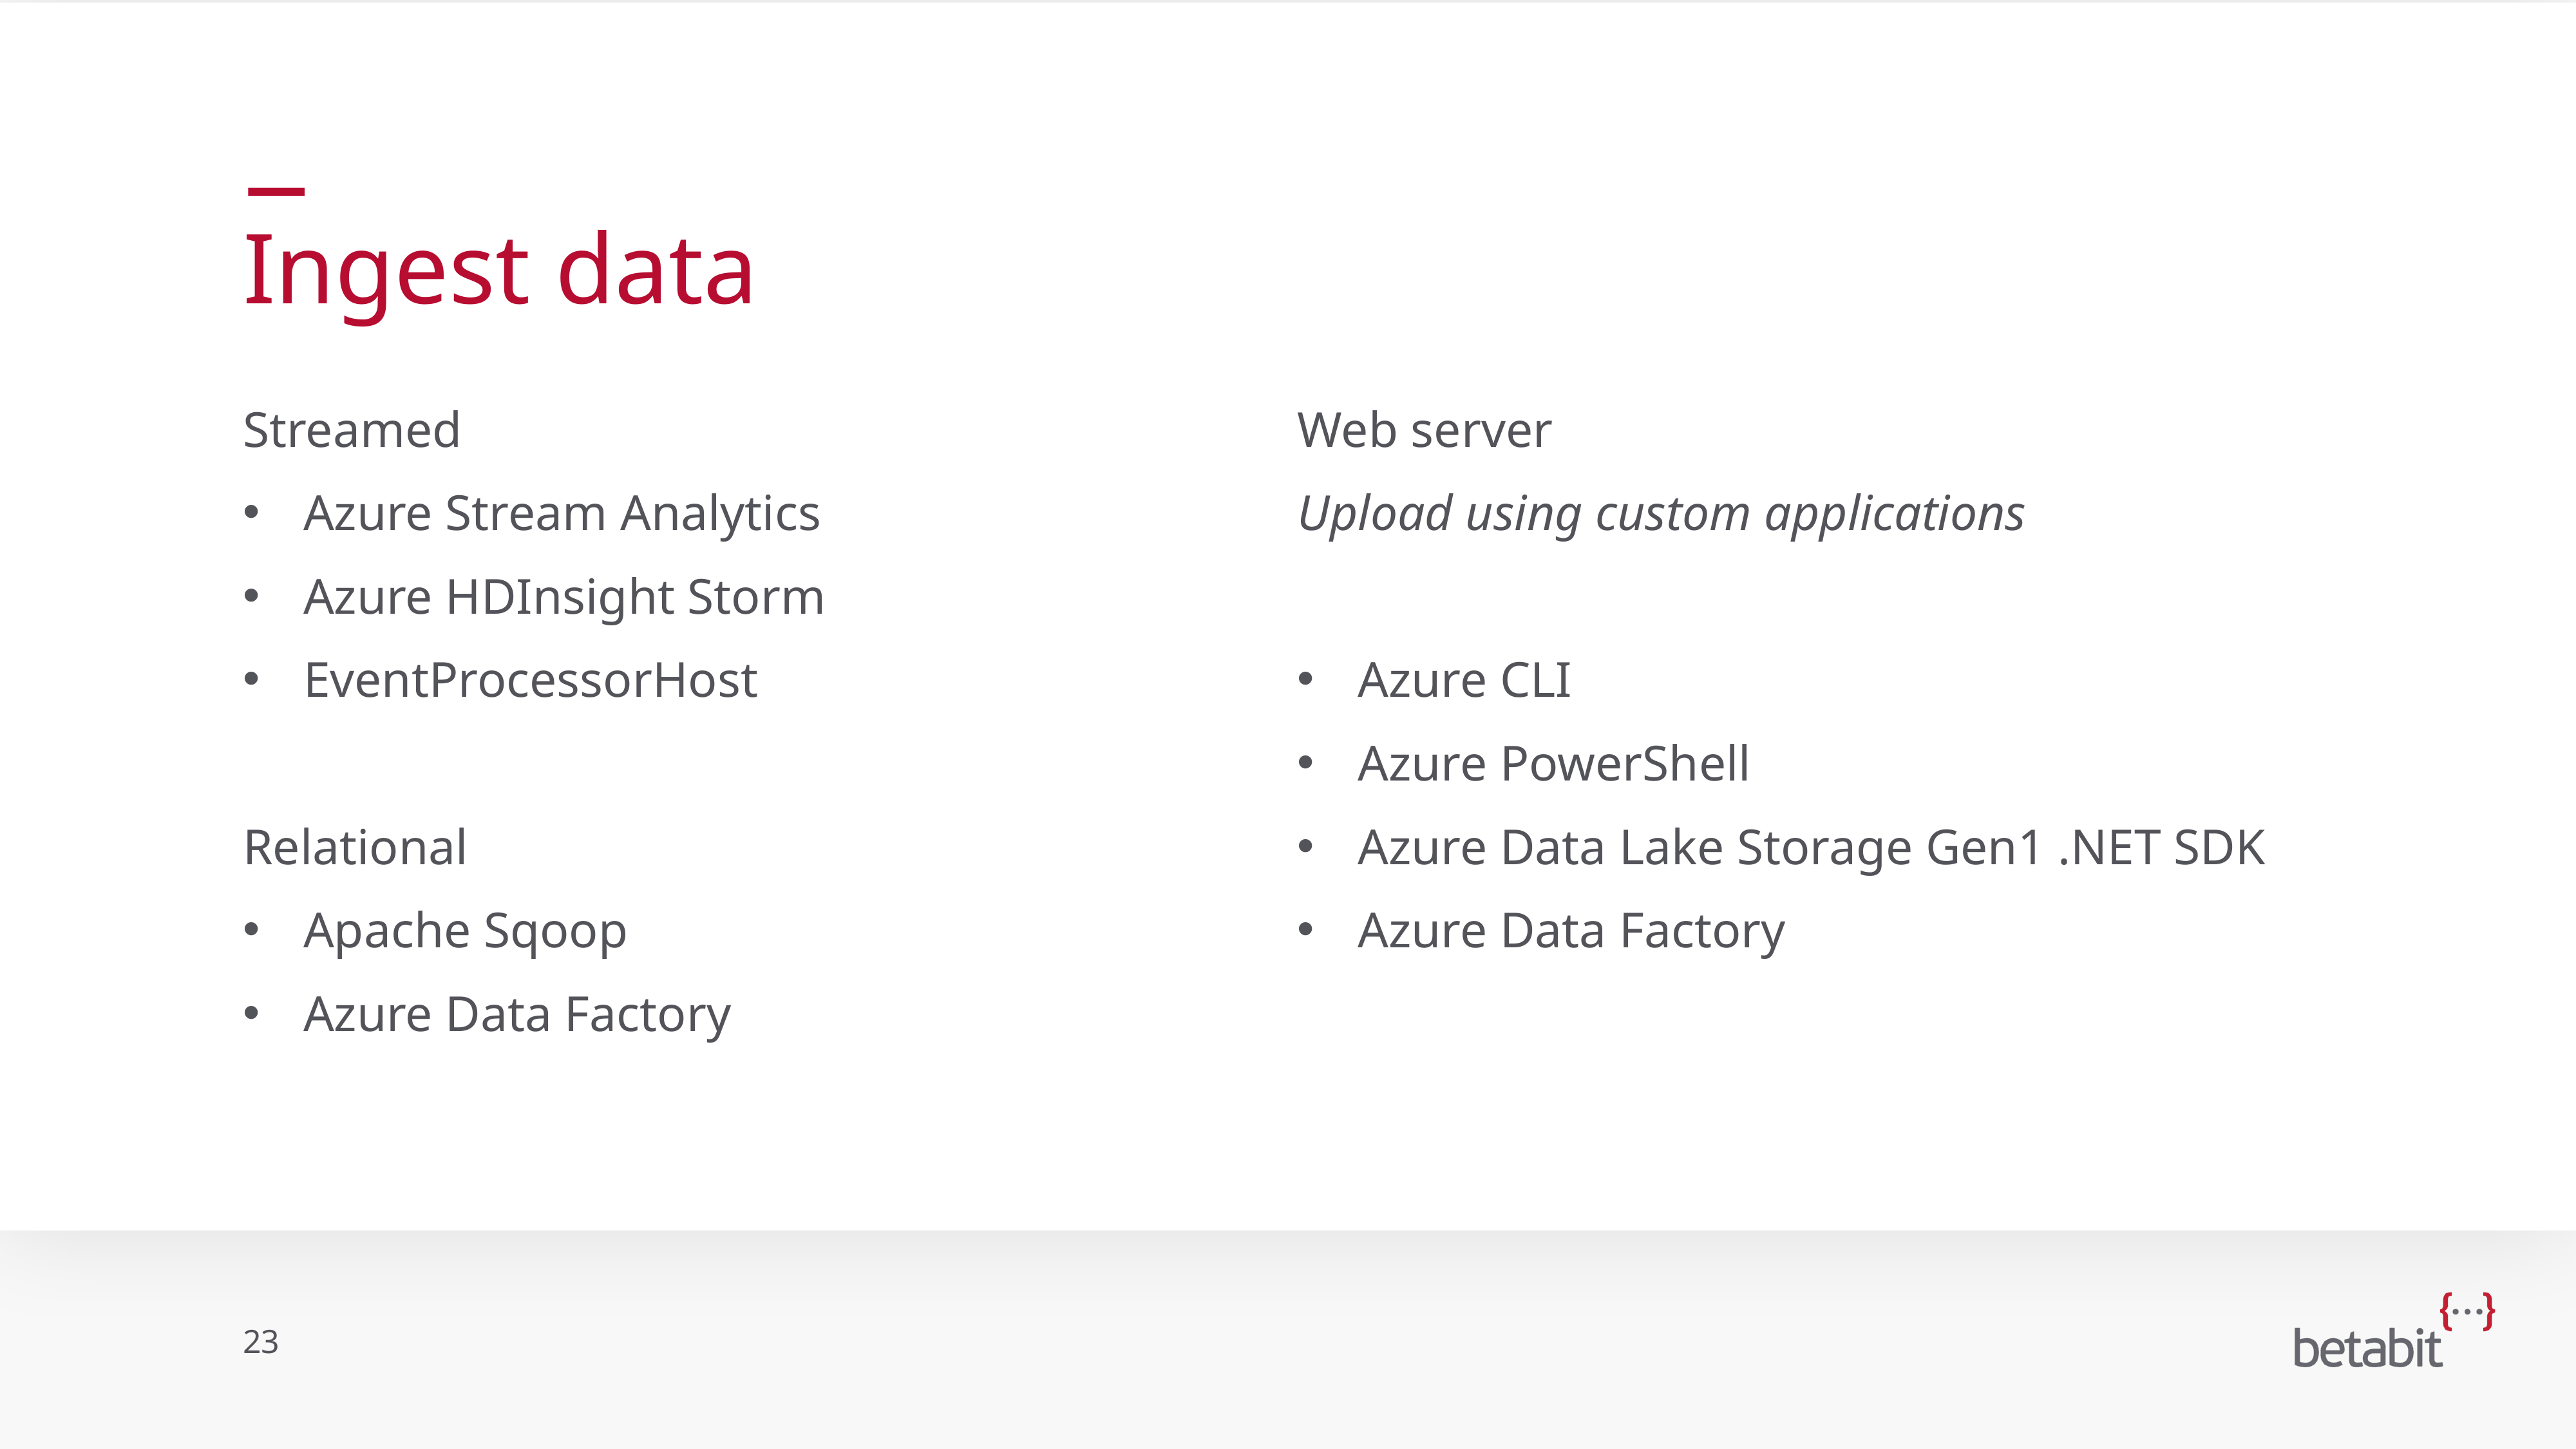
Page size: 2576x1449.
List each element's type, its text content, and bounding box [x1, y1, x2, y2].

text_box Web server Upload using custom applications Azure CLI Azure PowerShell Azure Data Lake Storage Gen1 .NET SDK Azure Data Factory [1288, 389, 2342, 1218]
list Streamed Azure Stream Analytics Azure HDInsight Storm EventProcessorHost Relational Apache Sqoop Azure Data Factory [232, 388, 2344, 1218]
slide_number 23 [232, 1310, 316, 1376]
picture [2280, 1227, 2509, 1375]
title Ingest data [232, 196, 2342, 370]
